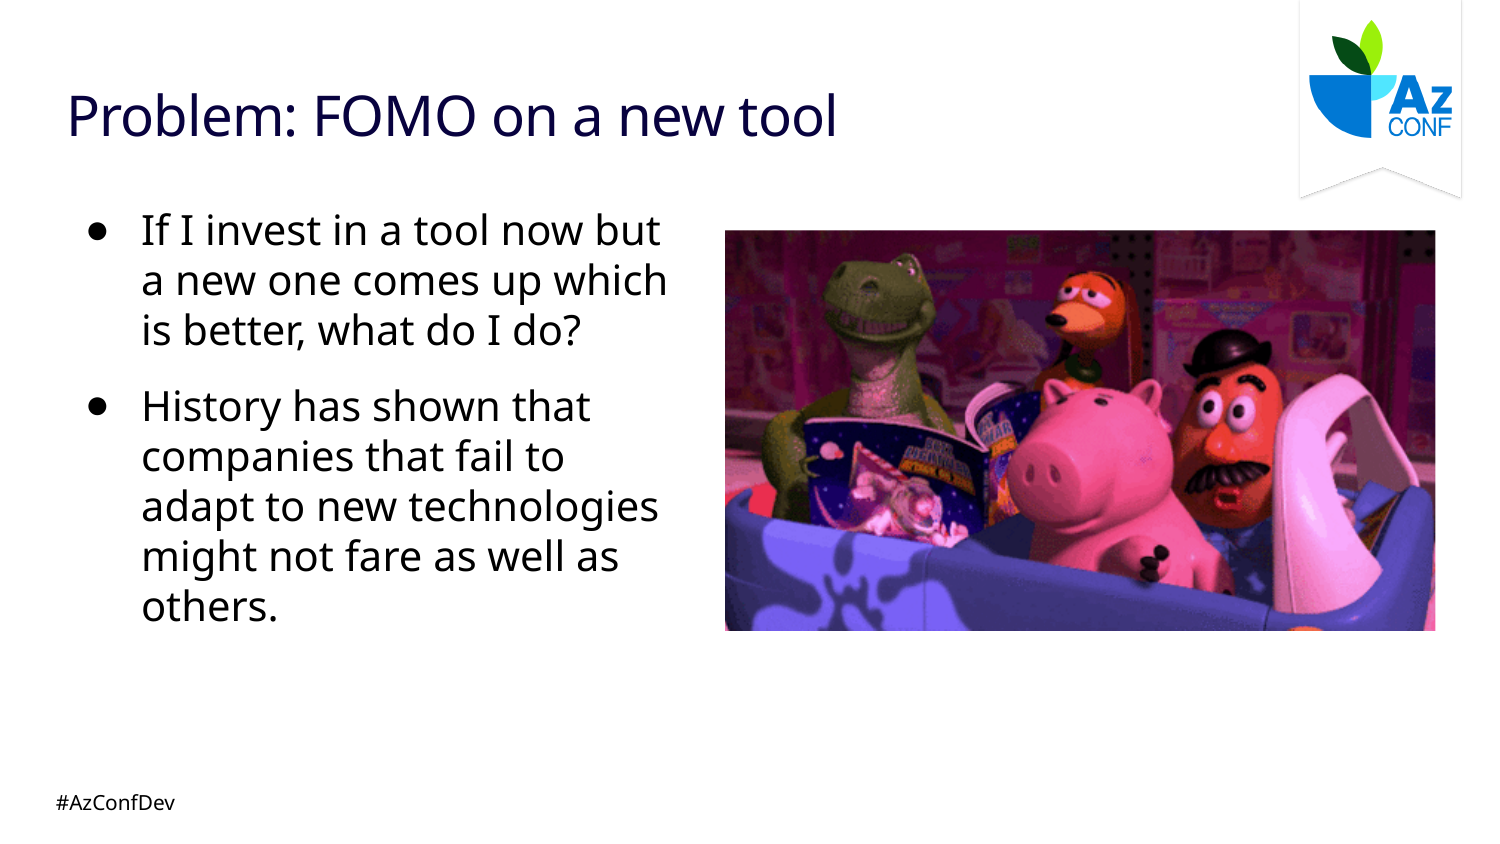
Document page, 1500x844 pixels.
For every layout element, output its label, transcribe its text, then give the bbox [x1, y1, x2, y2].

picture [1295, 0, 1466, 204]
text_box If I invest in a tool now but a new one comes up which is better, what do I do? History has shown that companies that fail to adapt to new technologies might not fare as well as others. [51, 188, 686, 750]
title Problem: FOMO on a new tool [51, 72, 1449, 167]
picture [725, 229, 1437, 632]
